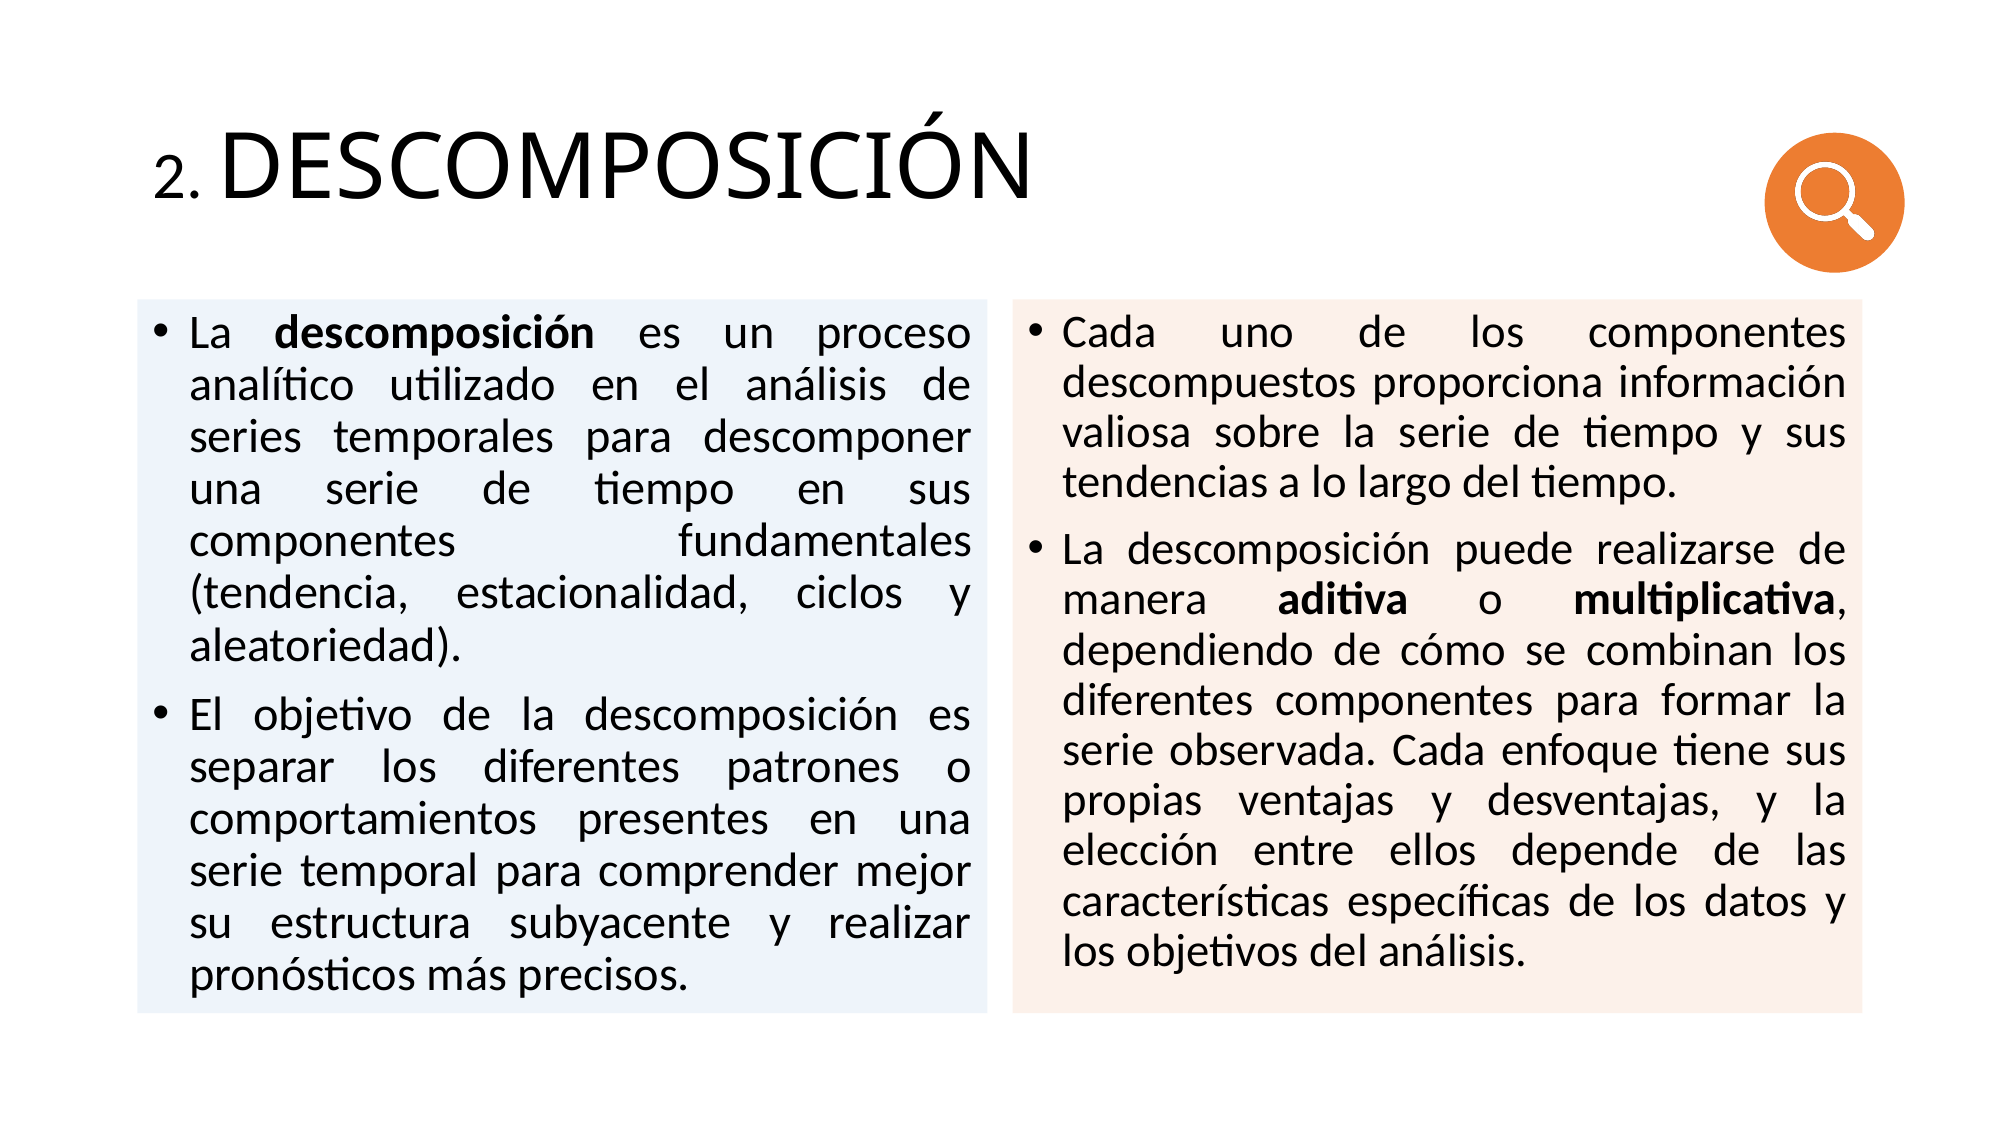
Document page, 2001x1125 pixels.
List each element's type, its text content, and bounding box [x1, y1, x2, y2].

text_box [1764, 132, 1905, 273]
list Cada uno de los componentes descompuestos proporciona información valiosa sobre la serie de tiempo y sus tendencias a lo largo del tiempo. La descomposición puede realizarse de manera aditiva o multiplicativa, dependiendo de cómo se combinan los diferentes componentes para formar la serie observada. Cada enfoque tiene sus propias ventajas y desventajas, y la elección entre ellos depende de las características específicas de los datos y los objetivos del análisis. [1012, 299, 1863, 1014]
title 2. DESCOMPOSICIÓN [137, 59, 1863, 278]
list La descomposición es un proceso analítico utilizado en el análisis de series temporales para descomponer una serie de tiempo en sus componentes fundamentales (tendencia, estacionalidad, ciclos y aleatoriedad). El objetivo de la descomposición es separar los diferentes patrones o comportamientos presentes en una serie temporal para comprender mejor su estructura subyacente y realizar pronósticos más precisos. [137, 299, 988, 1014]
